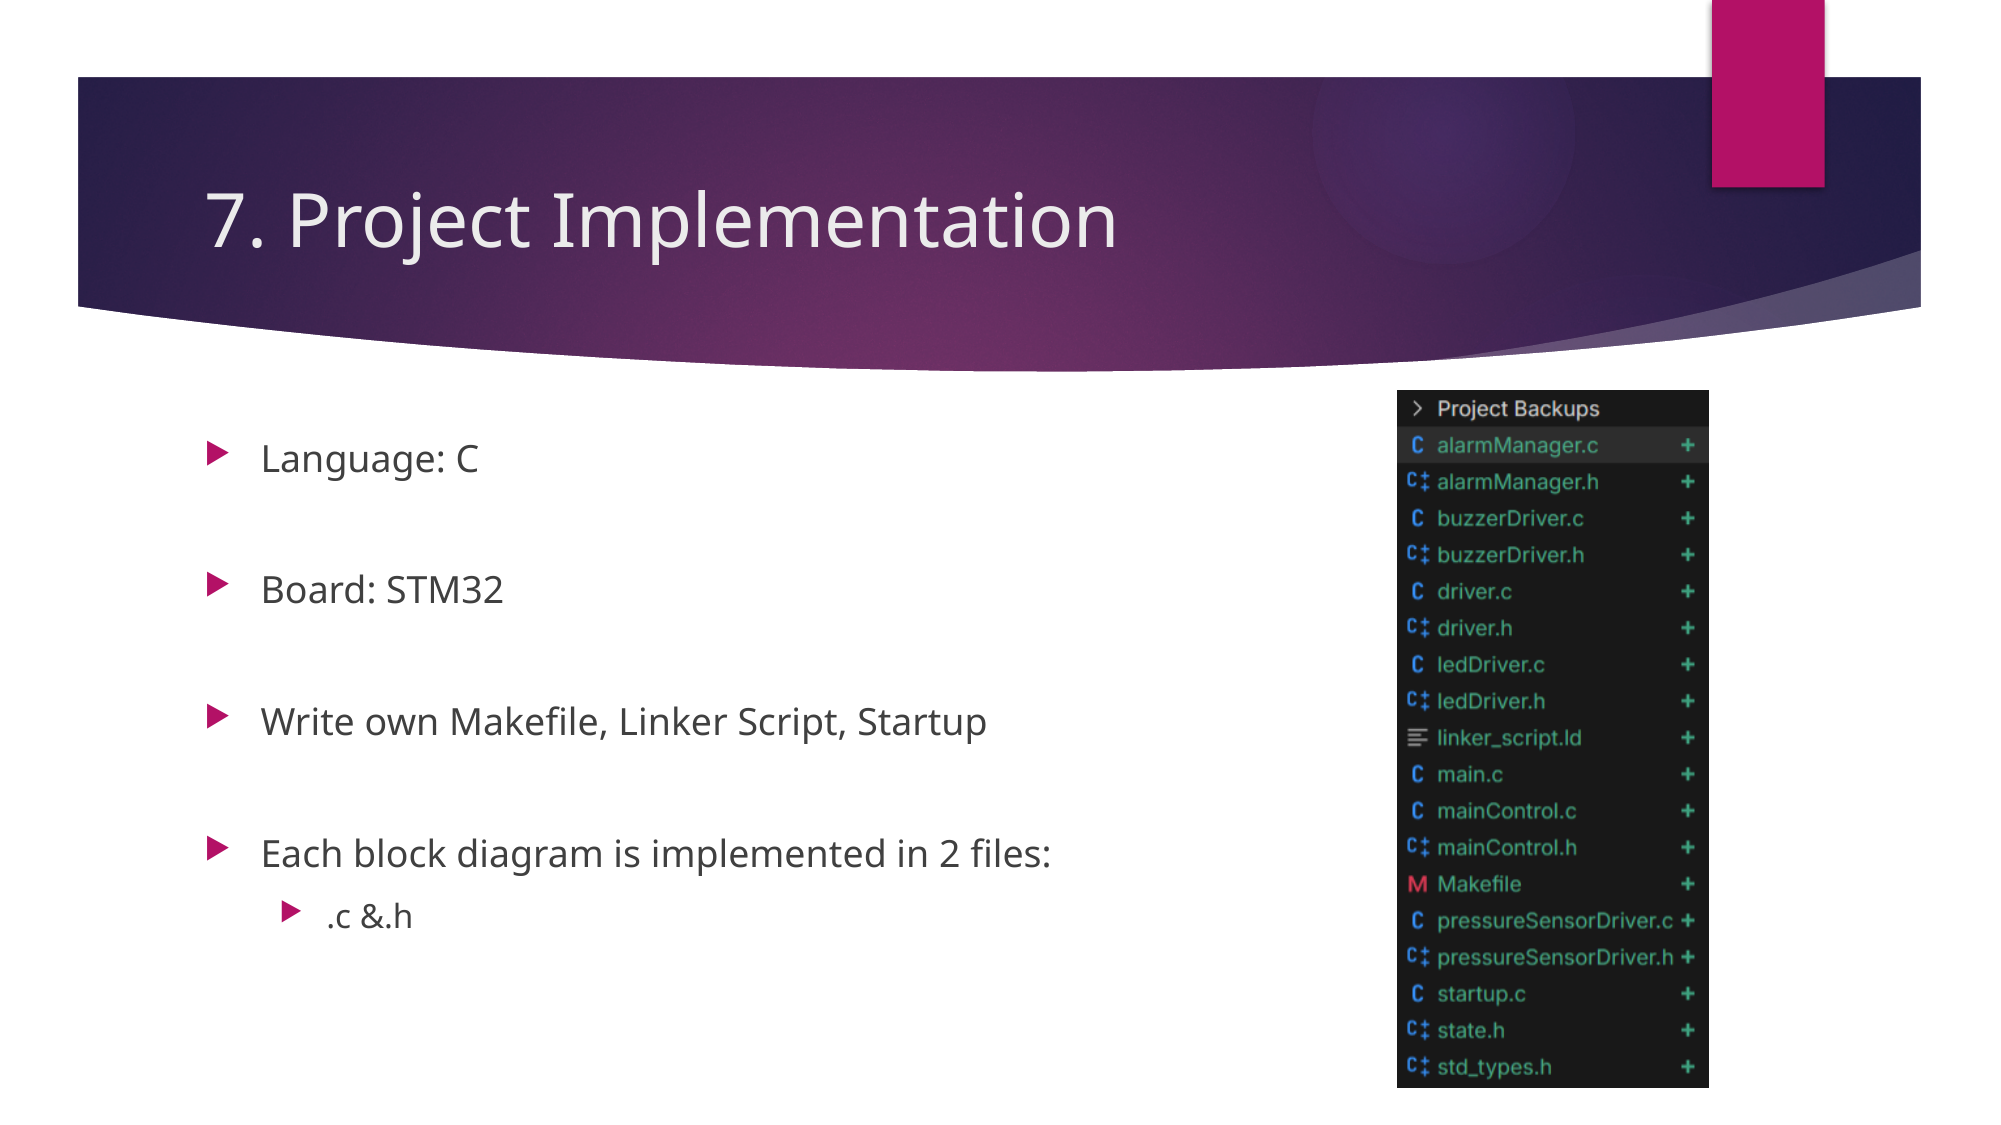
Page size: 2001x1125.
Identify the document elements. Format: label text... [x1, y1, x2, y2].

title 7. Project Implementation [189, 159, 1627, 276]
picture [1397, 390, 1710, 1088]
list Language: C Board: STM32 Write own Makefile, Linker Script, Startup Each block diagram is implemented in 2 files: .c &.h [189, 427, 1391, 988]
